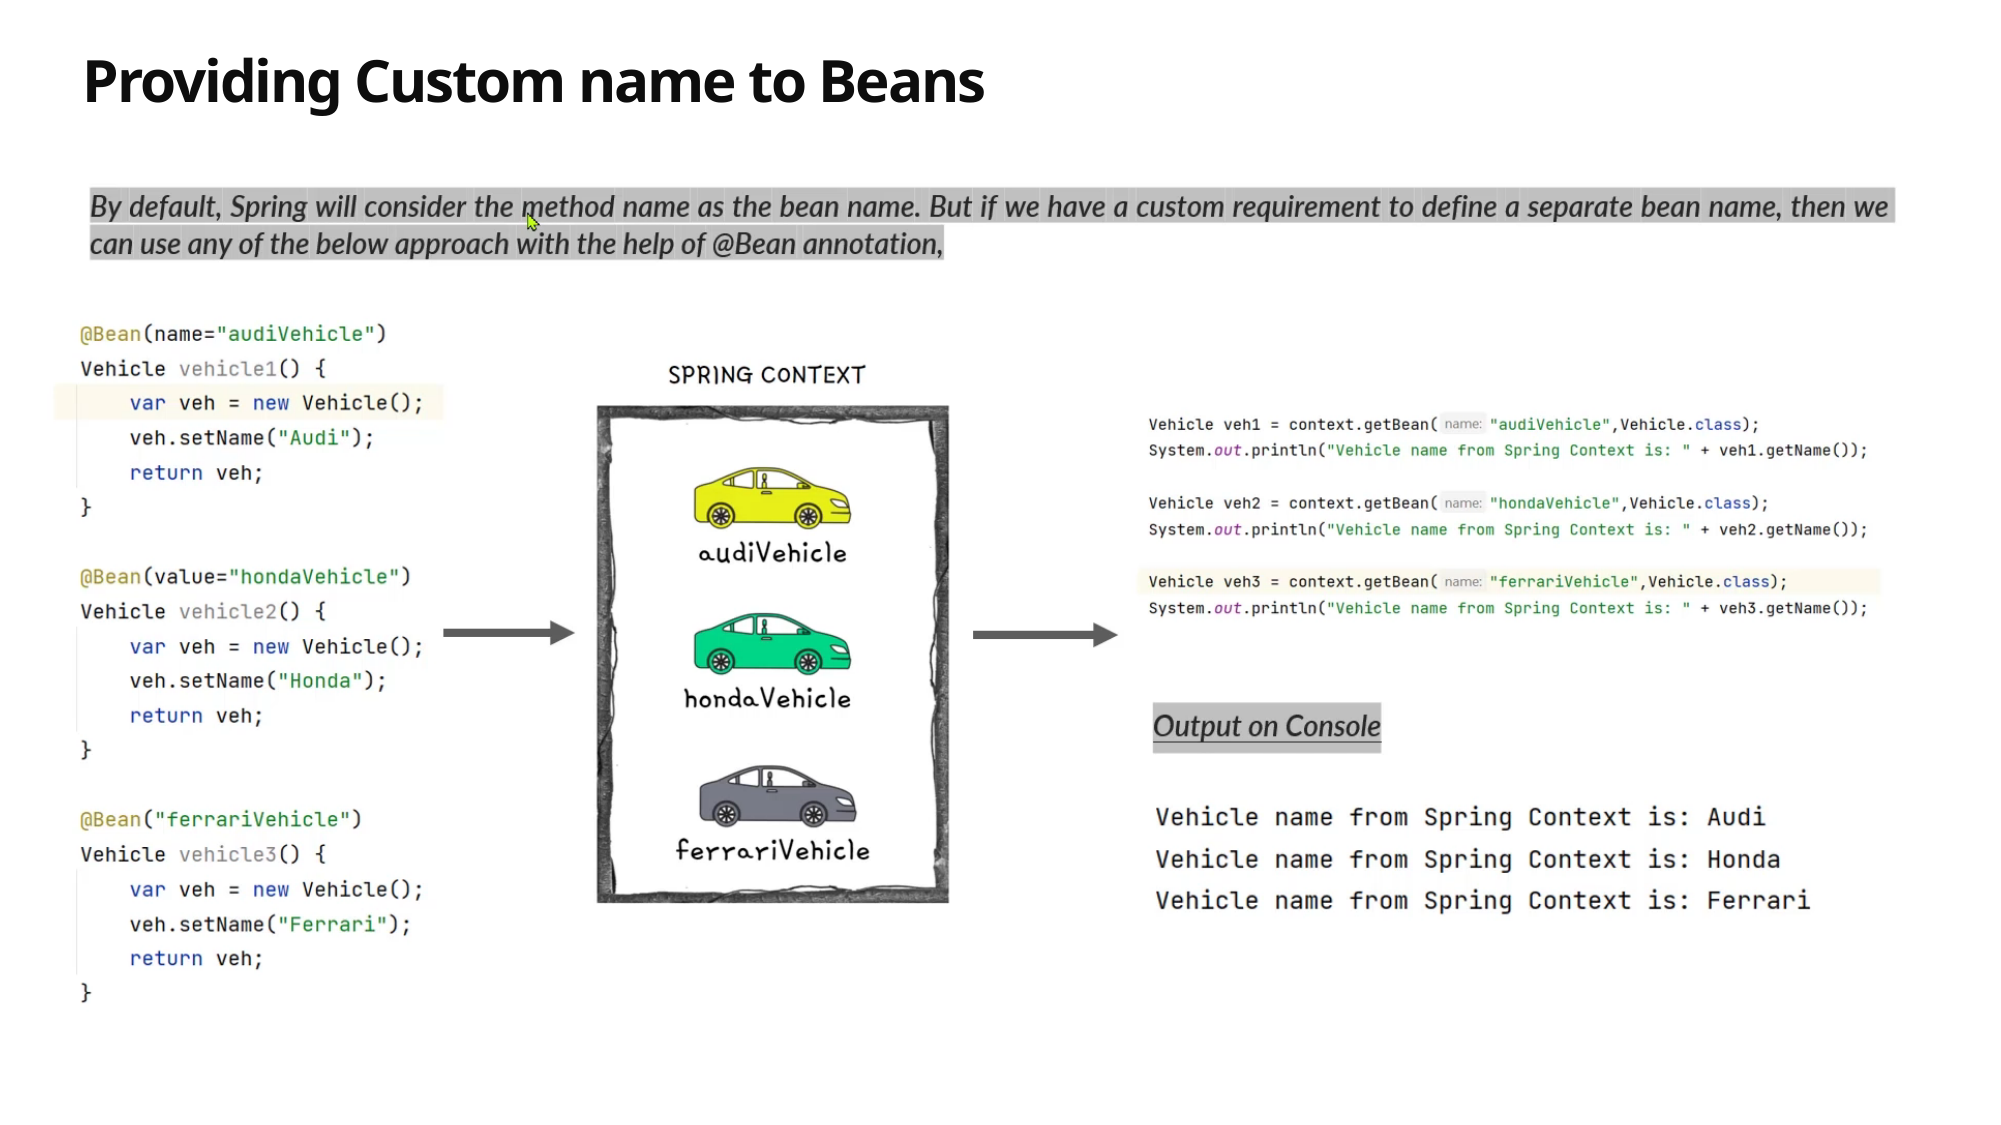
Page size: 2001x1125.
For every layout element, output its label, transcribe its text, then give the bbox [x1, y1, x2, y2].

picture [41, 163, 1959, 1023]
text_box Providing Custom name to Beans [82, 44, 1737, 115]
